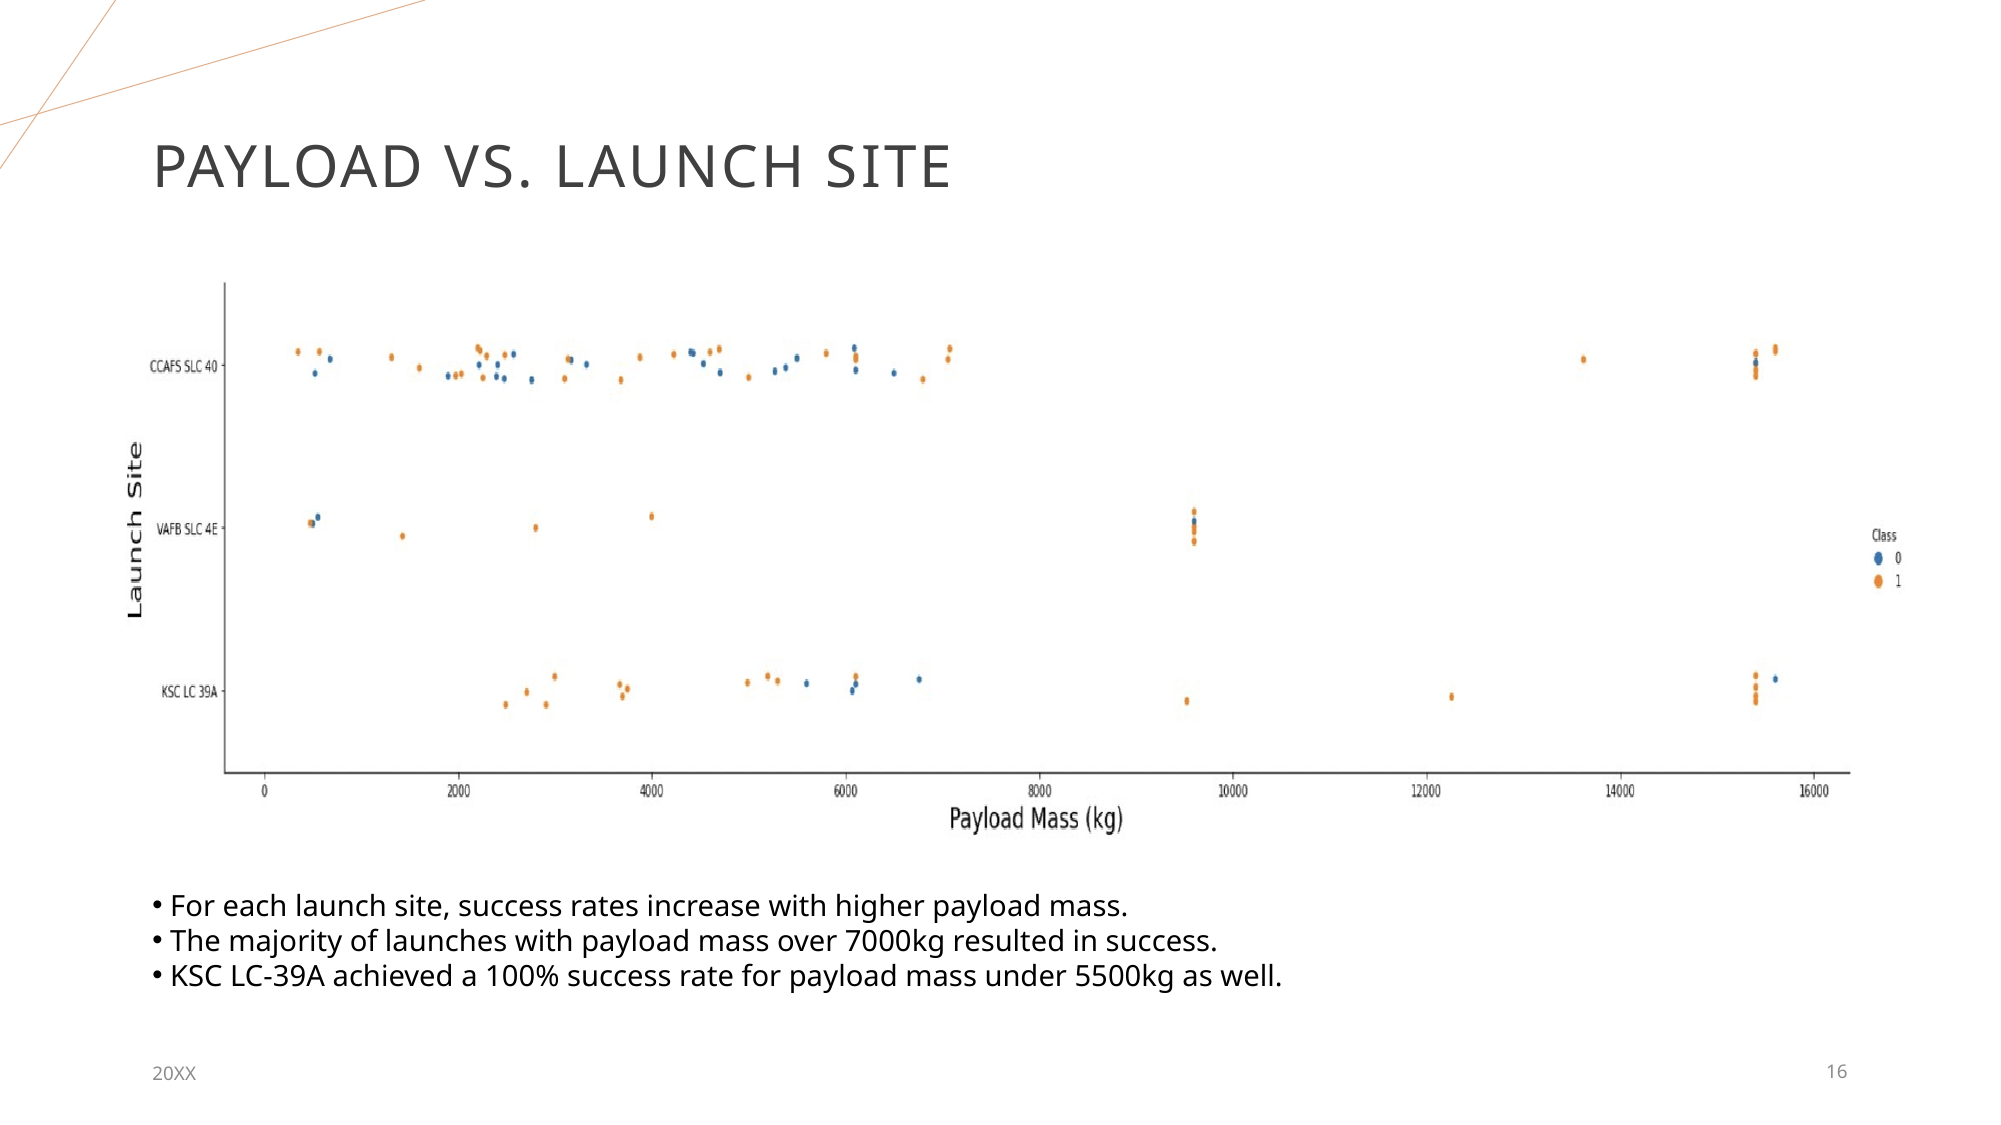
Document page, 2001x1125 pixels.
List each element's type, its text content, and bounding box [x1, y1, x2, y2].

picture [115, 281, 1911, 857]
text_box Payload vs. Launch site [137, 59, 1863, 278]
slide_number 16 [1412, 1042, 1863, 1103]
text_box For each launch site, success rates increase with higher payload mass. The majority of launches with payload mass over 7000kg resulted in success. KSC LC-39A achieved a 100% success rate for payload mass under 5500kg as well. [137, 879, 1775, 1035]
slide_number 20XX [137, 1042, 588, 1103]
